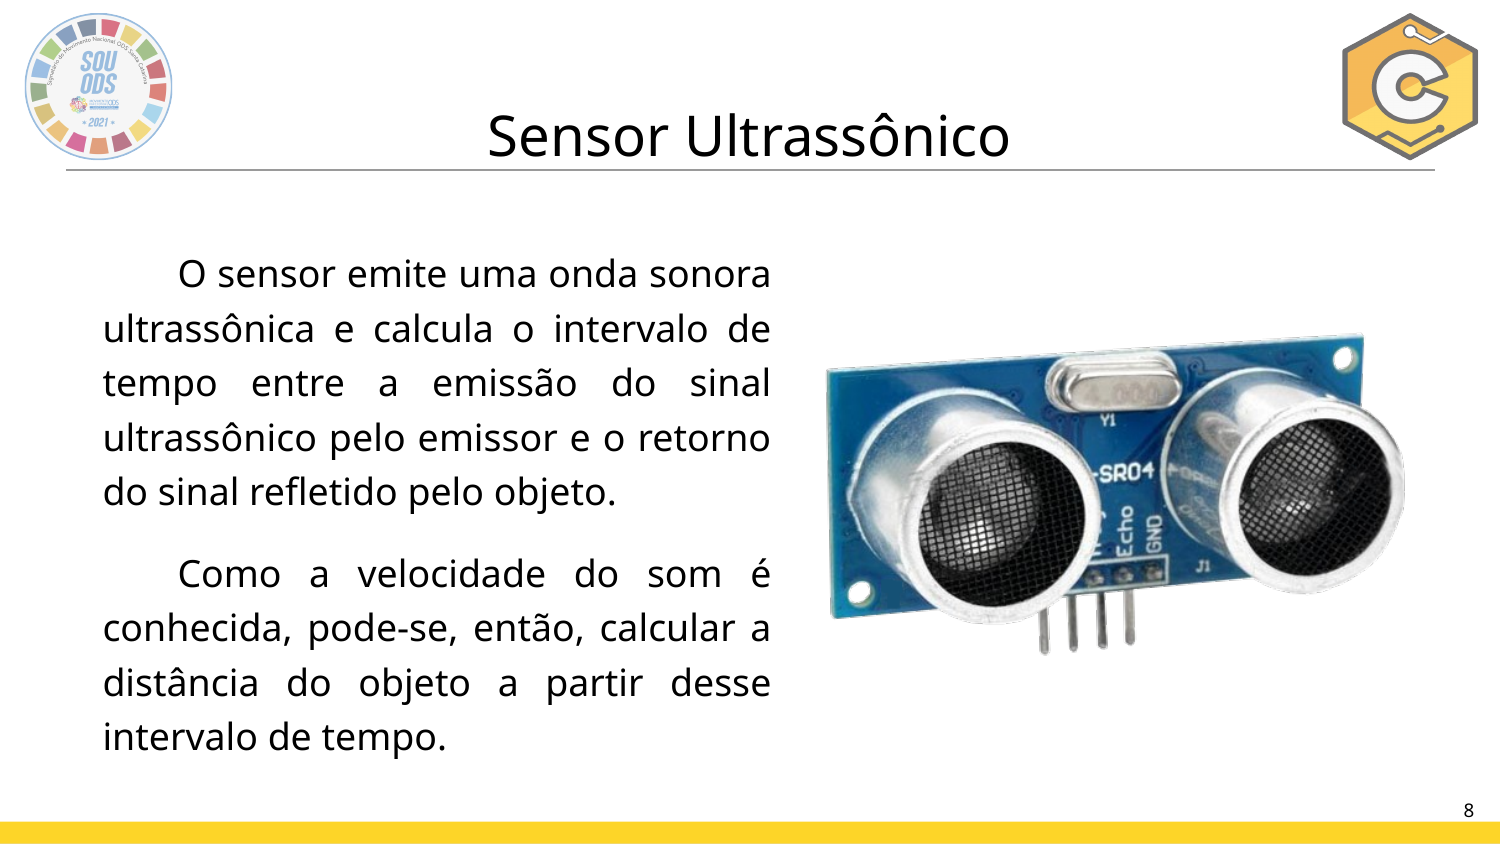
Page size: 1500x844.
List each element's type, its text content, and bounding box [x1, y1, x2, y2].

text_box O sensor emite uma onda sonora ultrassônica e calcula o intervalo de tempo entre a emissão do sinal ultrassônico pelo emissor e o retorno do sinal refletido pelo objeto. Como a velocidade do som é conhecida, pode-se, então, calcular a distância do objeto a partir desse intervalo de tempo. [20, 189, 798, 809]
text_box [0, 821, 1500, 844]
slide_number ‹#› [1389, 764, 1480, 821]
picture [801, 188, 1422, 808]
title Sensor Ultrassônico [51, 72, 1449, 174]
